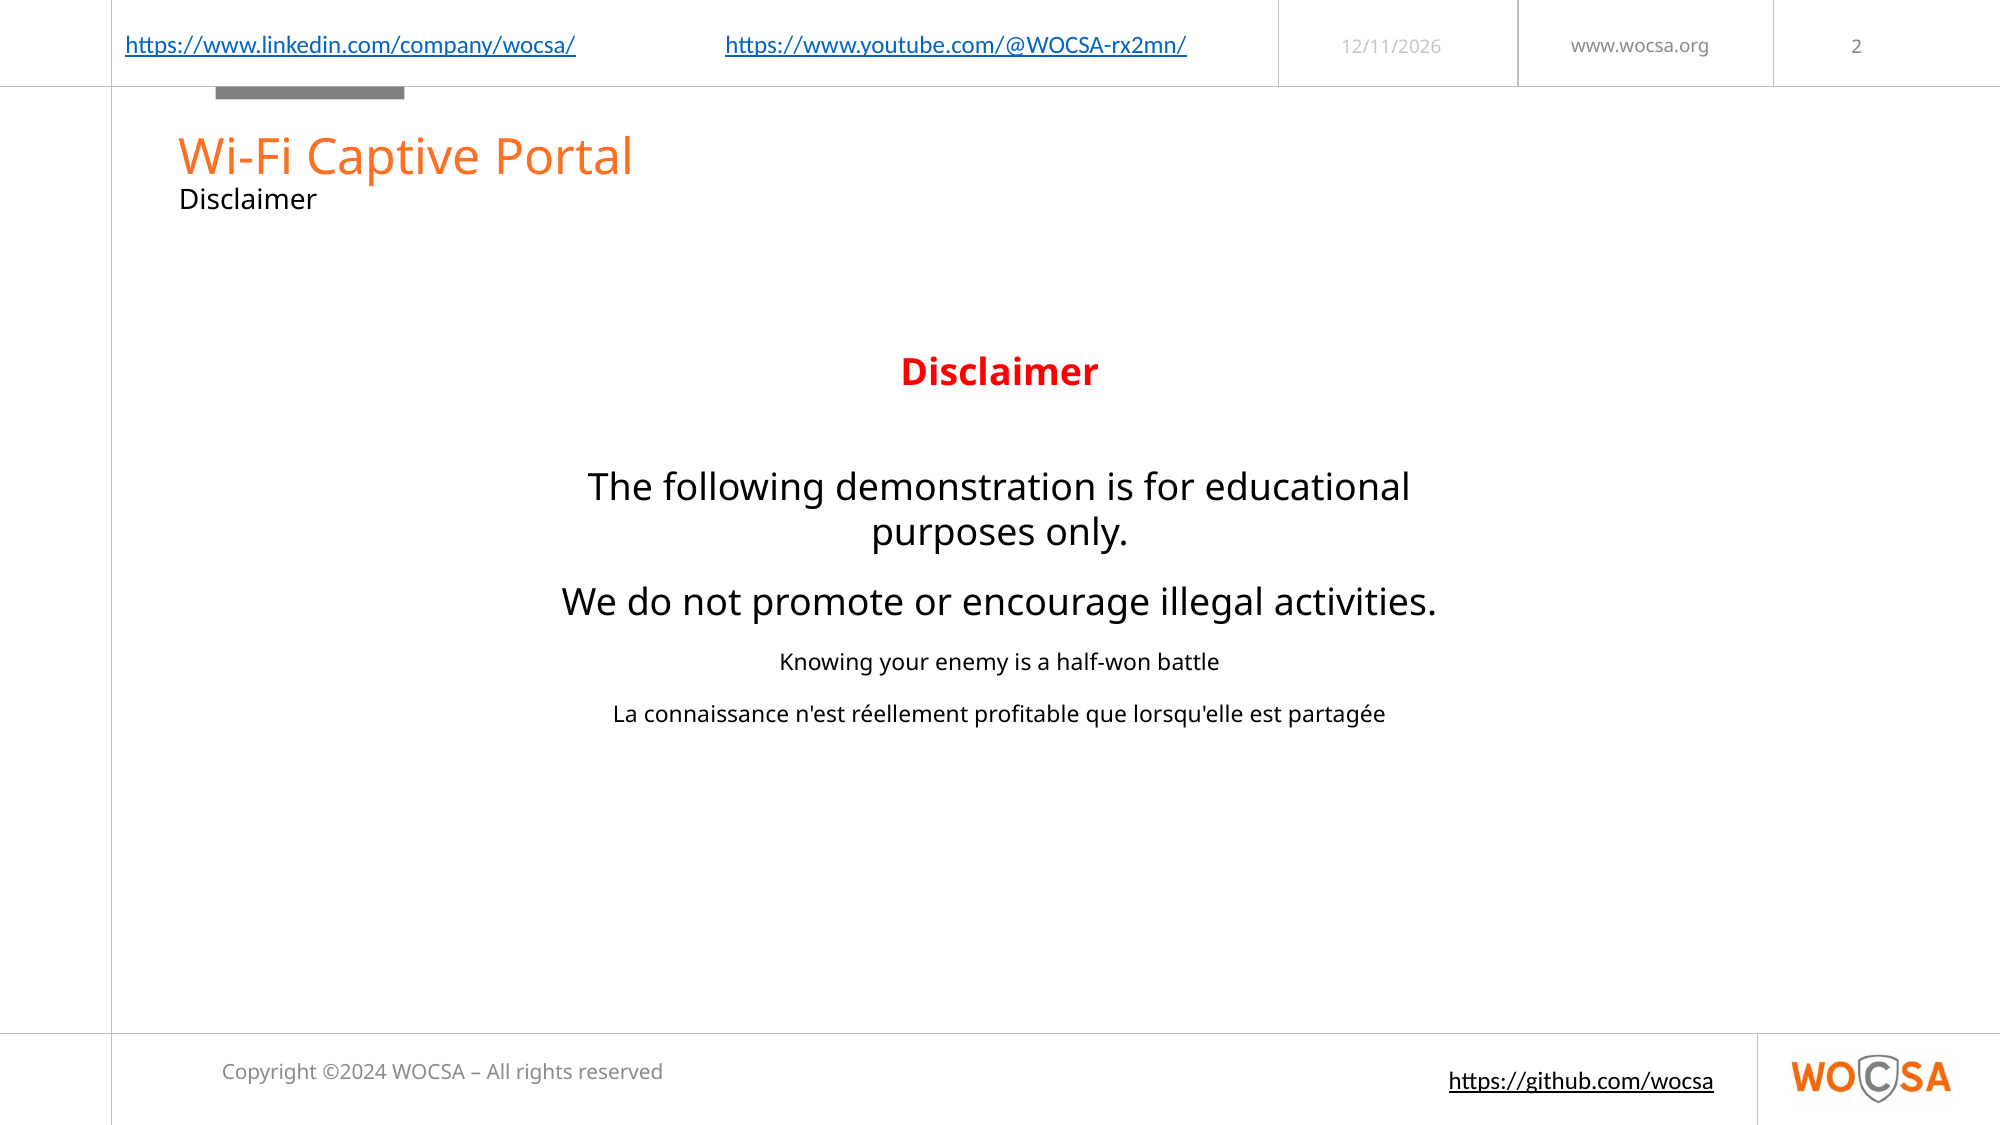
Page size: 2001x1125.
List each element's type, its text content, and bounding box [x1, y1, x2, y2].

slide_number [1280, 27, 1512, 67]
text_box https://github.com/wocsa [1433, 1057, 1841, 1102]
text_box https://www.linkedin.com/company/wocsa/ https://www.youtube.com/@WOCSA-rx2mn/ [110, 21, 1280, 67]
footer Copyright ©2024 WOCSA – All rights reserved [110, 1042, 786, 1103]
text_box Disclaimer The following demonstration is for educational purposes only. We do not promote or encourage illegal activities. Knowing your enemy is a half-won battle La connaissance n'est réellement profitable que lorsqu'elle est partagée [499, 340, 1501, 780]
picture [1787, 1050, 1955, 1107]
title Wi-Fi Captive Portal Disclaimer [163, 122, 1272, 224]
